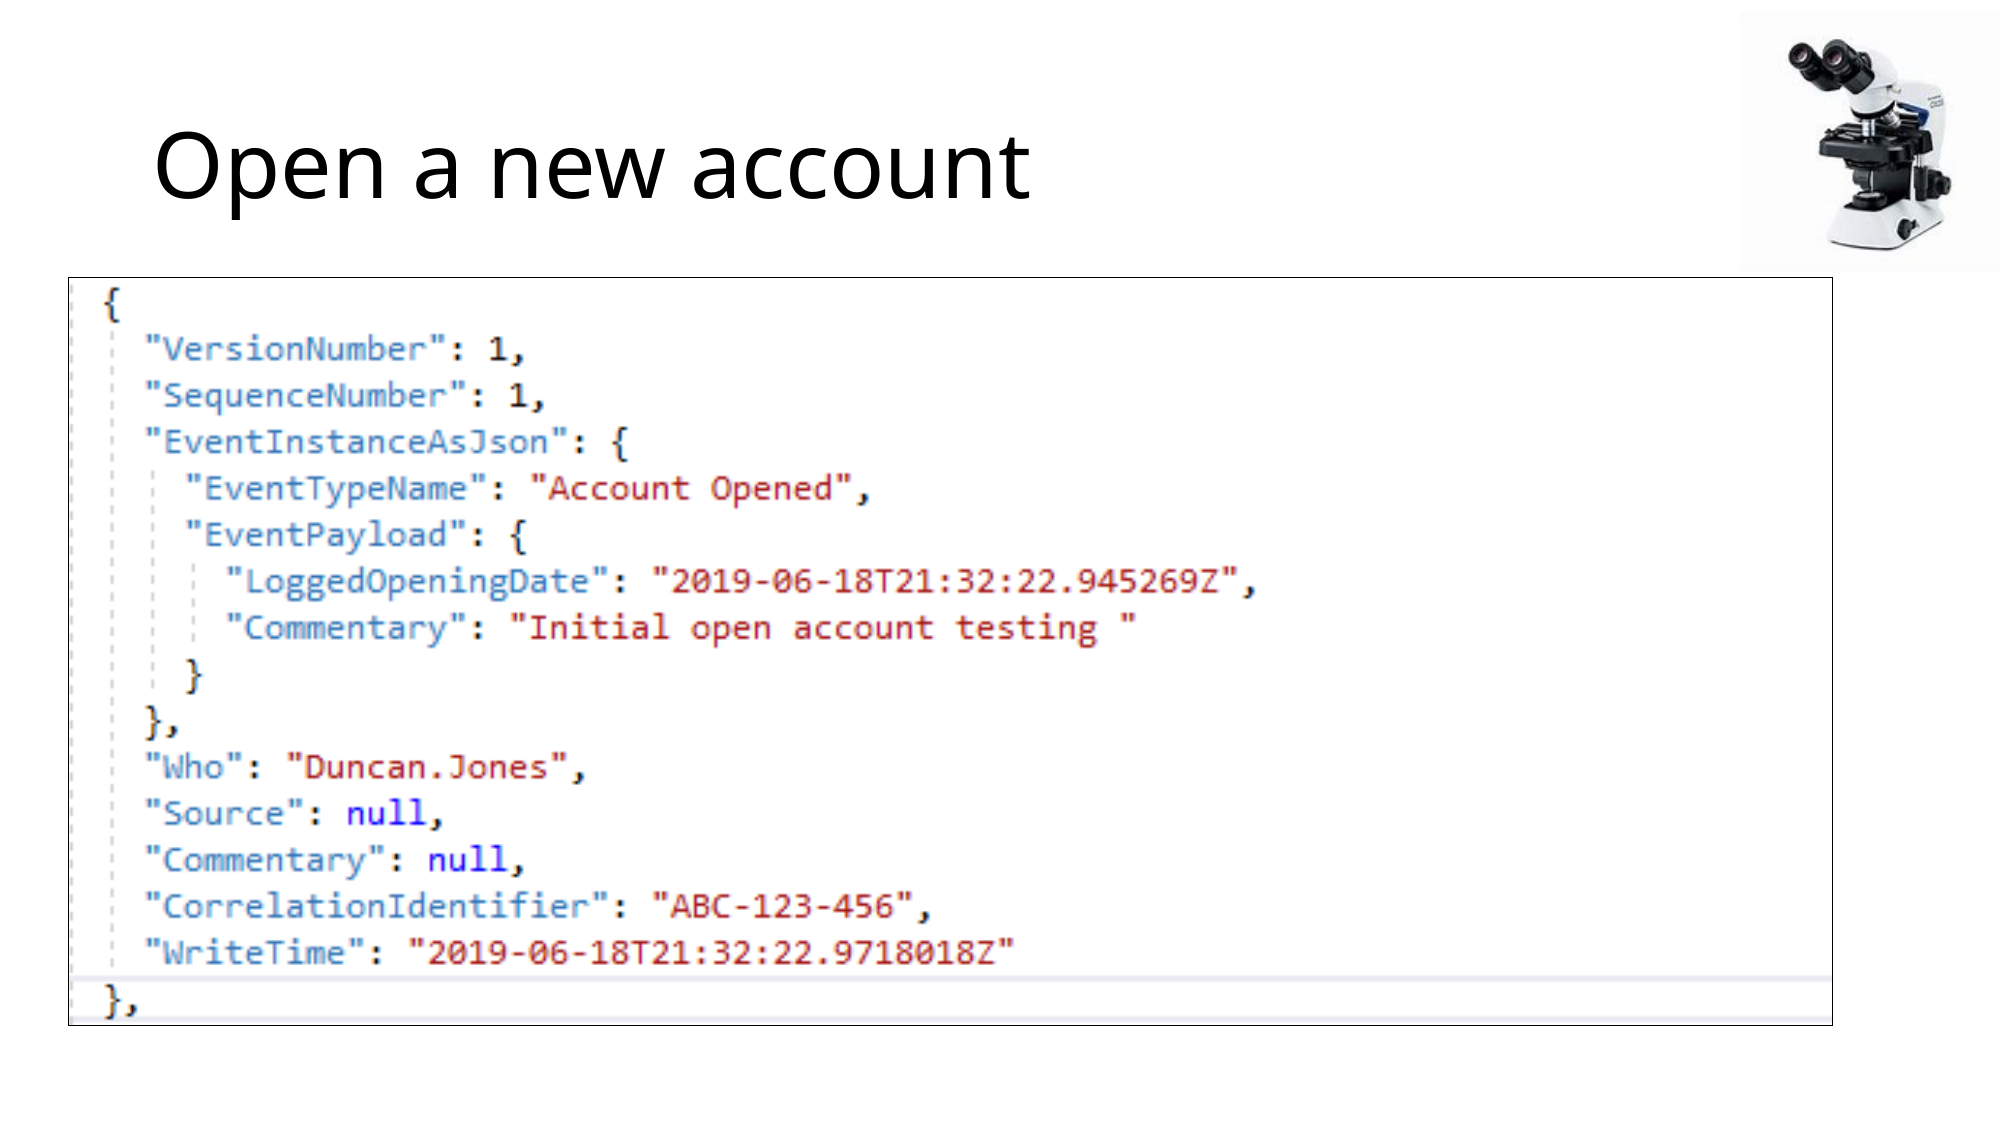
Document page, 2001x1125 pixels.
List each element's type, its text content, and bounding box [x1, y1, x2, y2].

title Open a new account [137, 59, 1740, 277]
picture [68, 5, 2000, 1026]
